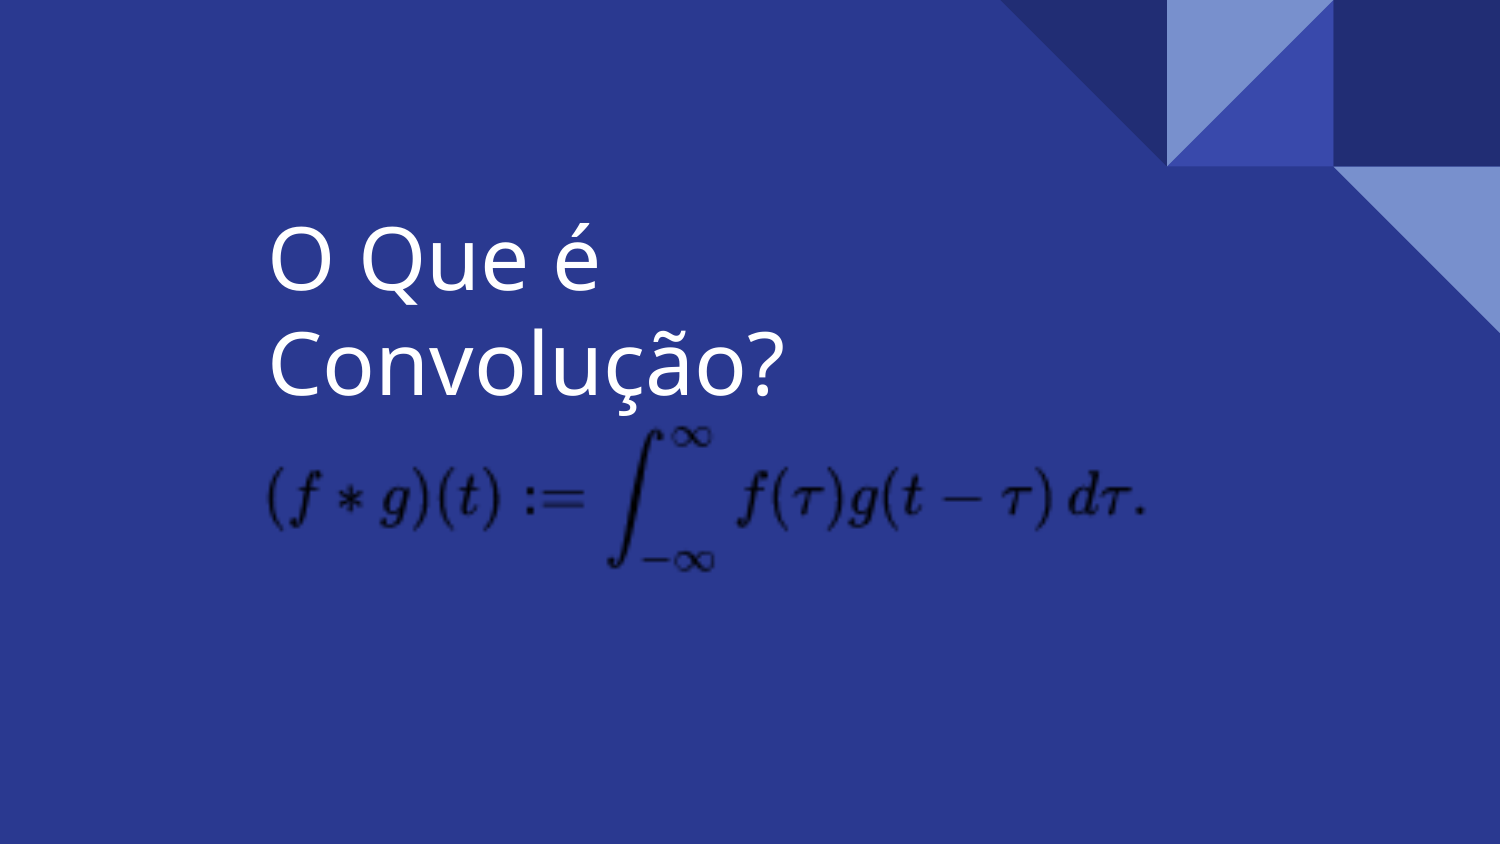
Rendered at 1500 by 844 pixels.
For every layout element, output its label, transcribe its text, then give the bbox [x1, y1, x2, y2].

picture [264, 421, 1150, 583]
title O Que é Convolução? [252, 238, 1124, 377]
